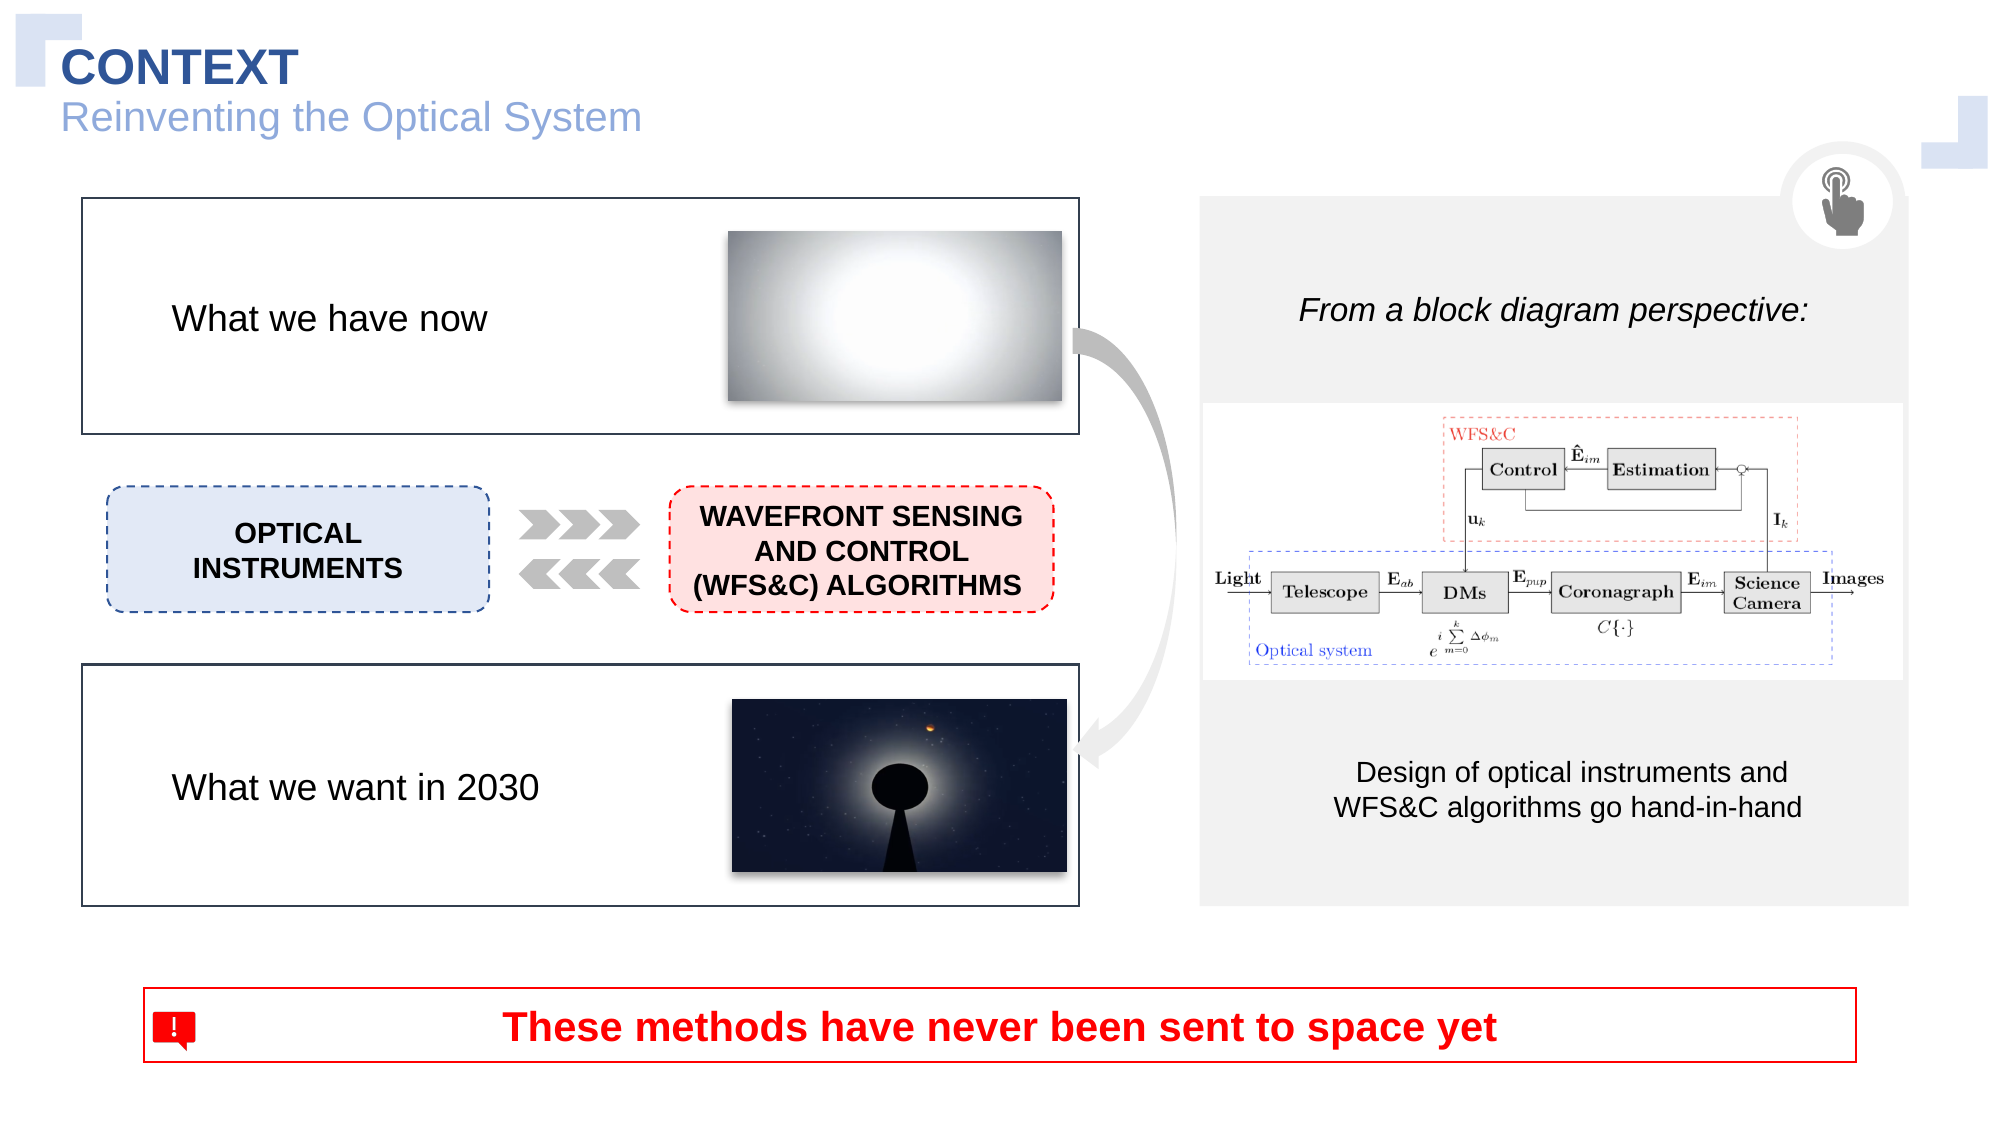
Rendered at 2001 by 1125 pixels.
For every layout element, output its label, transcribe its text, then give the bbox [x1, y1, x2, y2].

picture [144, 1001, 204, 1062]
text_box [15, 13, 82, 87]
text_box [1921, 95, 1988, 169]
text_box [81, 664, 1079, 907]
text_box CONTEXT Reinventing the Optical System [45, 45, 1958, 148]
text_box These methods have never been sent to space yet [143, 987, 1857, 1063]
text_box [1079, 327, 1178, 772]
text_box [81, 197, 1079, 435]
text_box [107, 486, 1054, 613]
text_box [1199, 147, 1909, 907]
